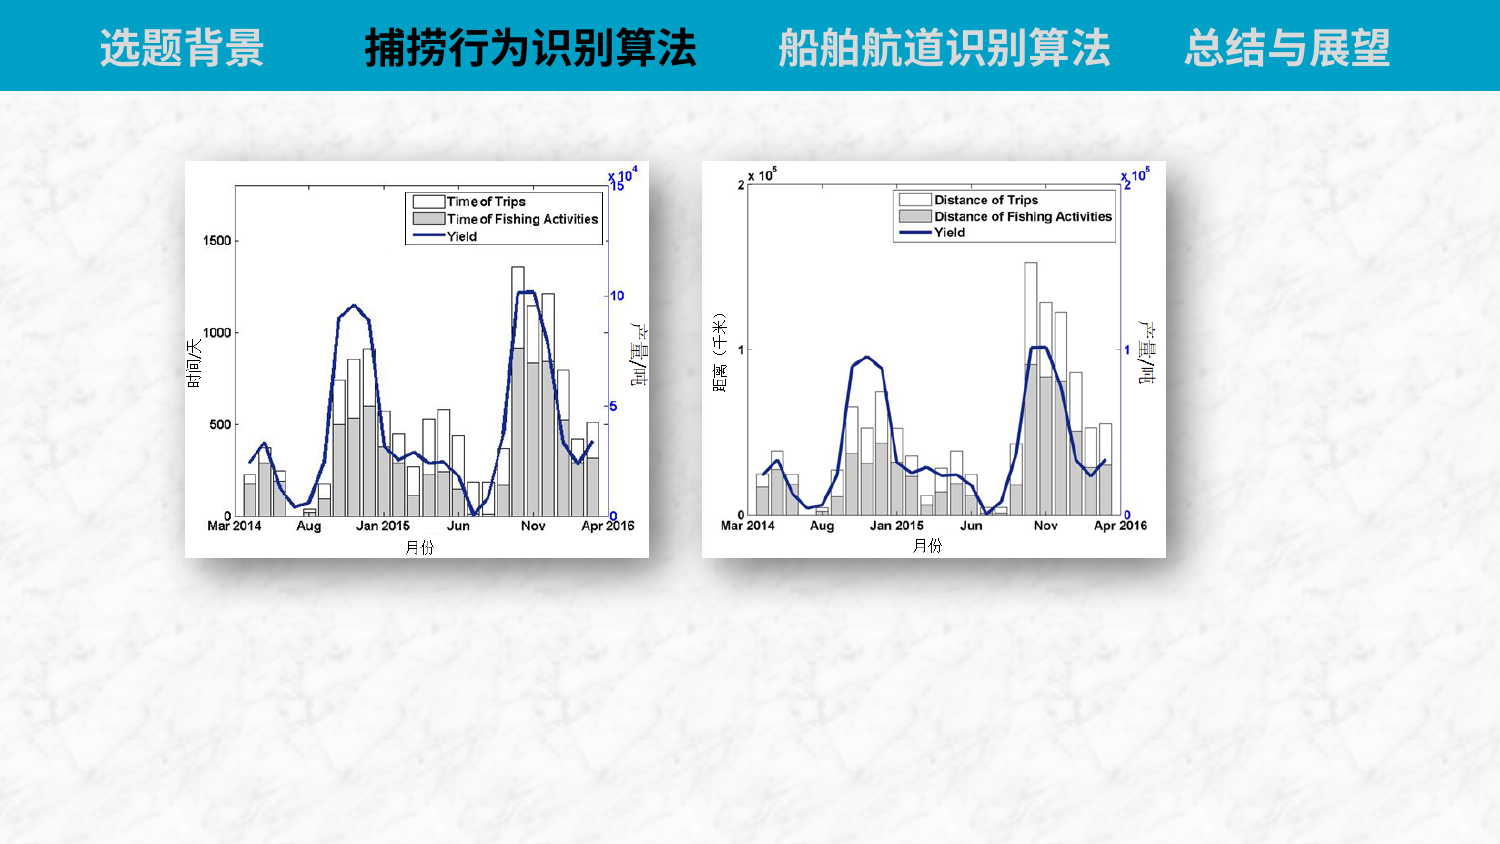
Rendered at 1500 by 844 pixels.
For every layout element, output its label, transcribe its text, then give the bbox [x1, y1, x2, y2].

text_box 总结与展望 [1169, 13, 1408, 79]
text_box 捕捞行为识别算法 [349, 13, 714, 79]
picture [185, 161, 650, 558]
text_box 船舶航道识别算法 [763, 13, 1128, 79]
text_box 选题背景 [84, 13, 282, 79]
picture [701, 161, 1166, 558]
text_box [0, 0, 1500, 91]
